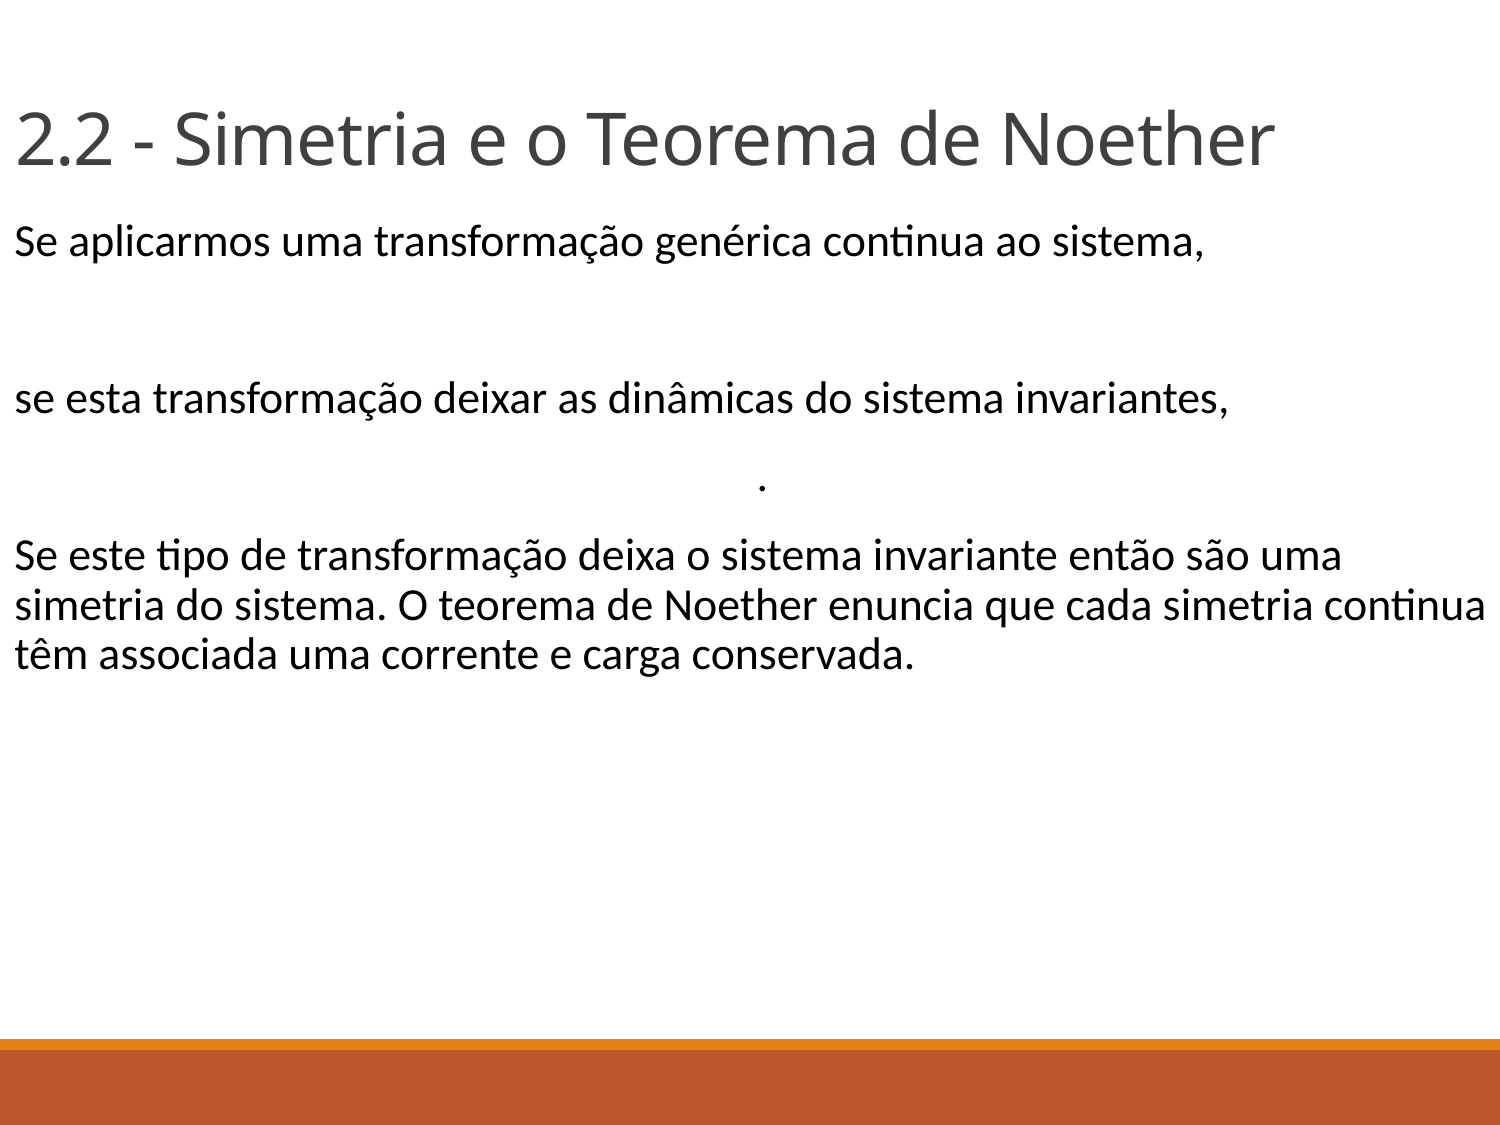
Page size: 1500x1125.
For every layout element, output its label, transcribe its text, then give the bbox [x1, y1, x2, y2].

title 2.2 - Simetria e o Teorema de Noether [0, 0, 1500, 188]
